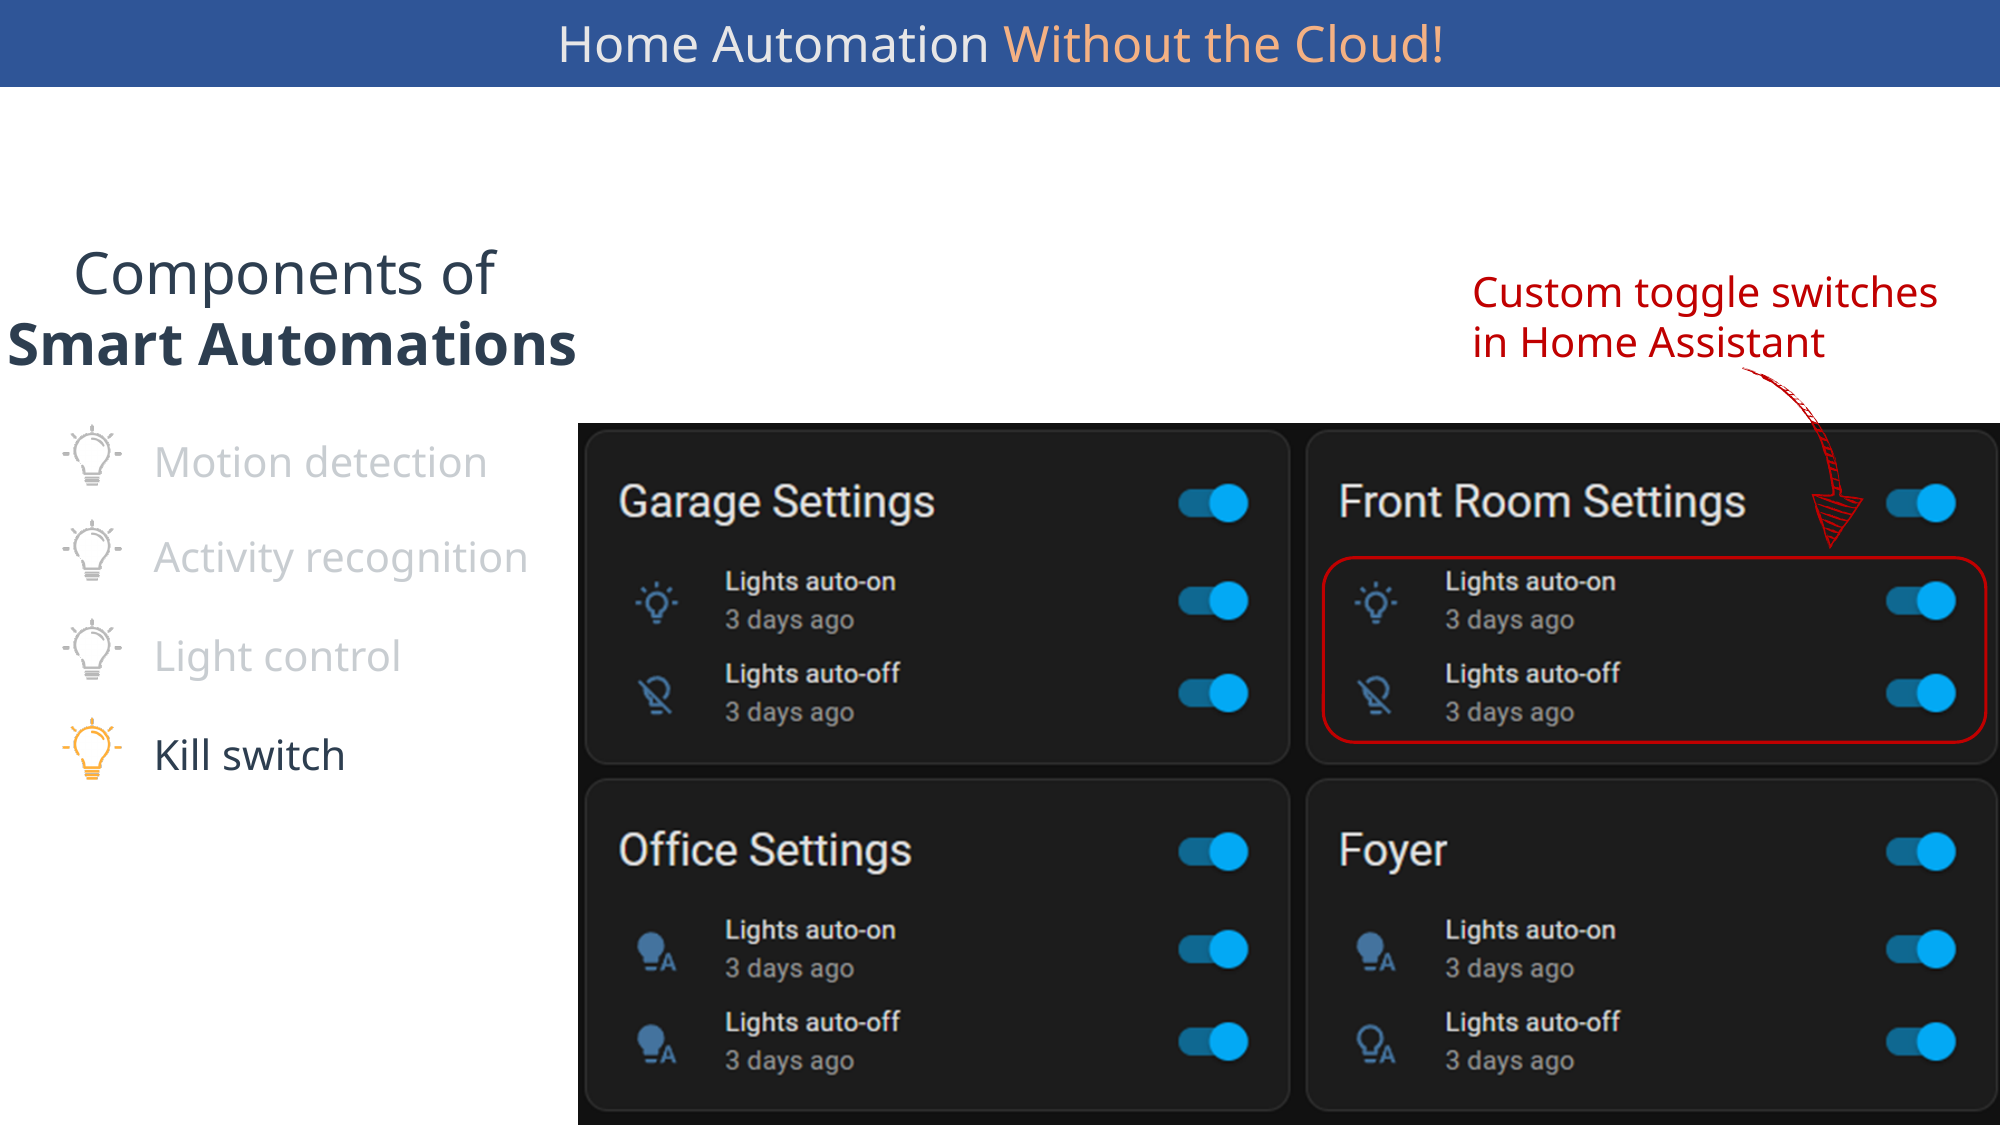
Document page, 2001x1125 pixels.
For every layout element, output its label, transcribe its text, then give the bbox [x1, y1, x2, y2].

text_box Activity recognition [138, 522, 567, 588]
text_box Custom toggle switches in Home Assistant [1457, 258, 2000, 374]
text_box Motion detection [138, 427, 521, 493]
text_box [0, 0, 2000, 88]
text_box Kill switch [138, 721, 407, 787]
picture [56, 423, 127, 489]
picture [578, 423, 2000, 1125]
picture [56, 617, 127, 684]
text_box Home Automation Without the Cloud! [353, 5, 1649, 81]
text_box Light control [138, 622, 450, 687]
picture [56, 518, 127, 584]
text_box Components of Smart Automations [0, 229, 592, 385]
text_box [1720, 383, 1869, 539]
picture [56, 716, 127, 783]
